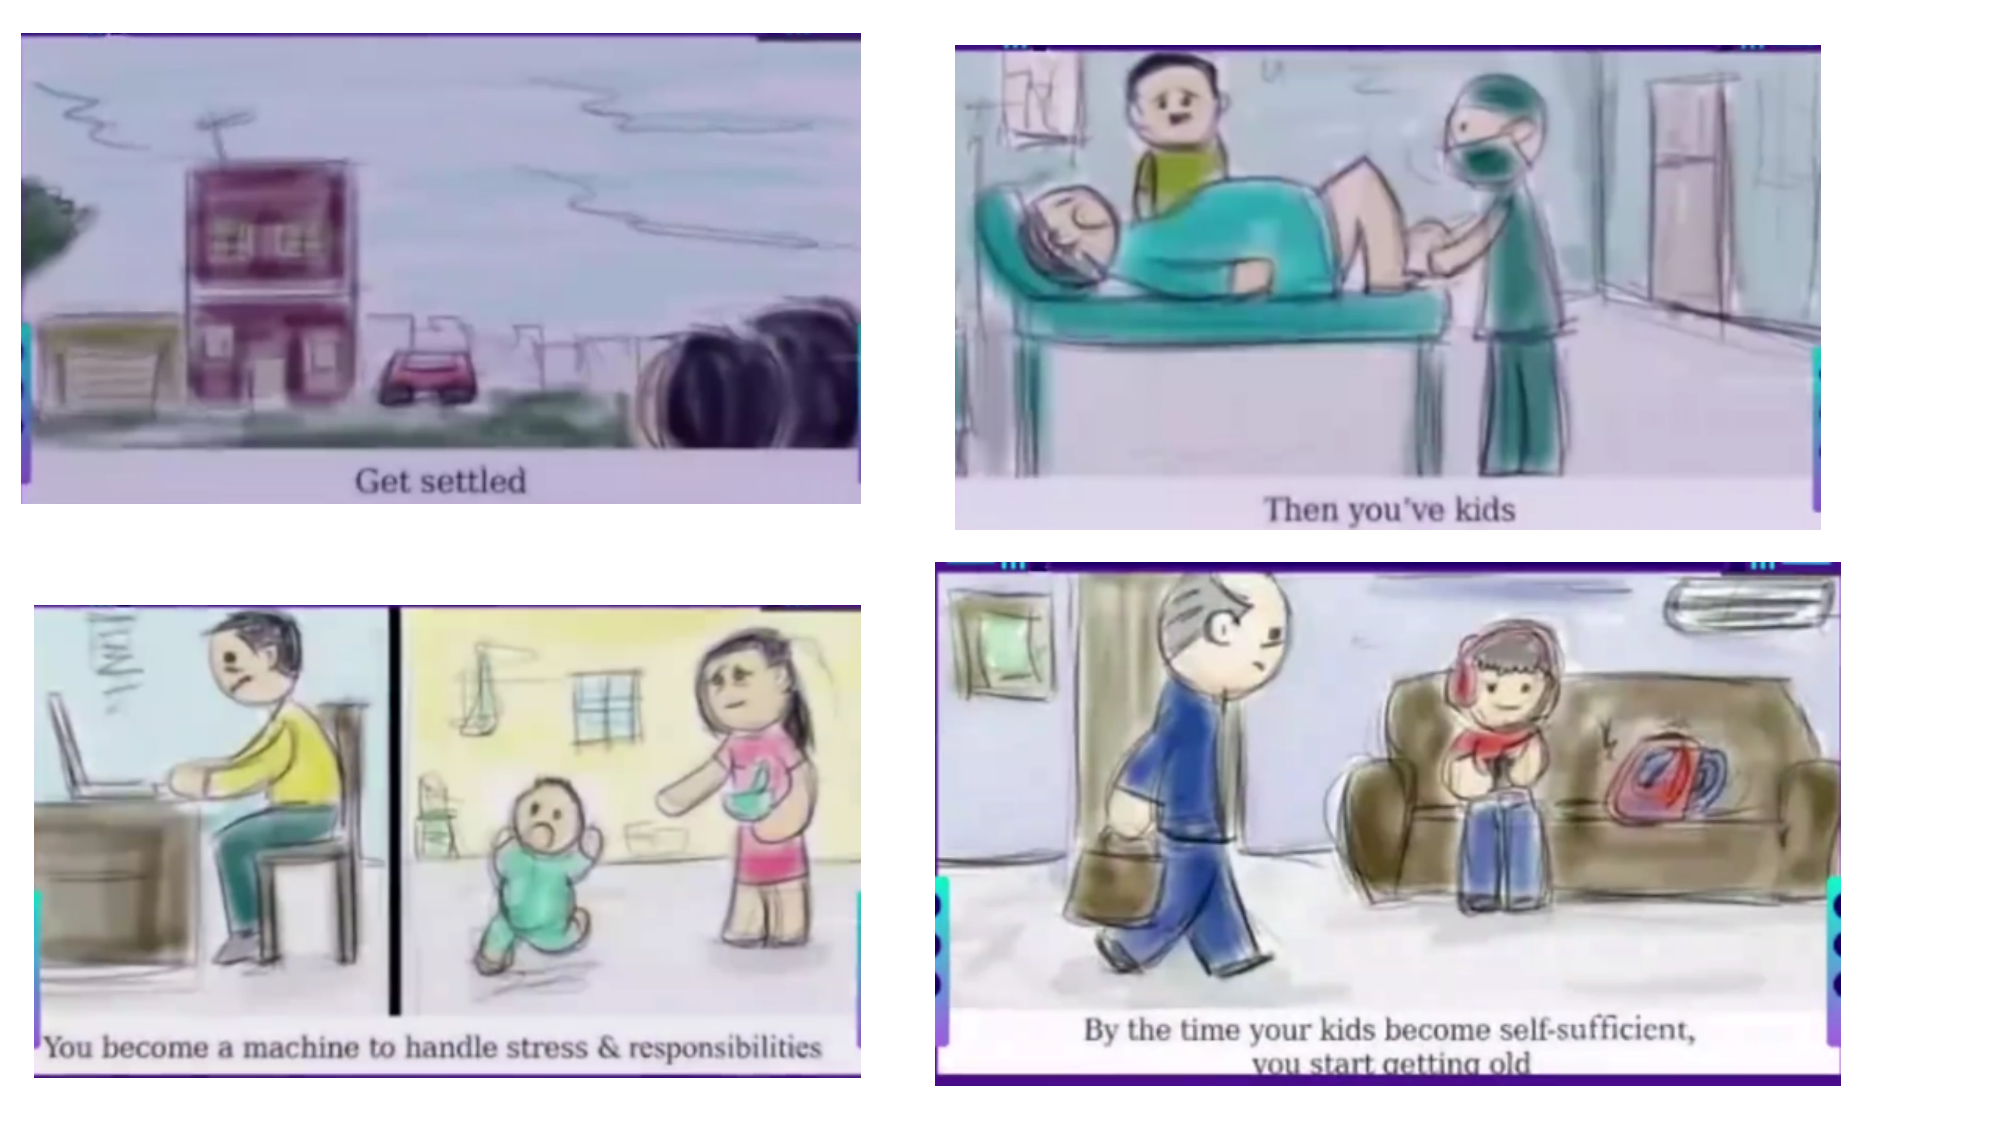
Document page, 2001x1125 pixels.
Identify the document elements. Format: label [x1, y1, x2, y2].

picture [935, 562, 1841, 1086]
picture [955, 45, 1821, 530]
picture [34, 605, 861, 1078]
picture [21, 33, 861, 504]
